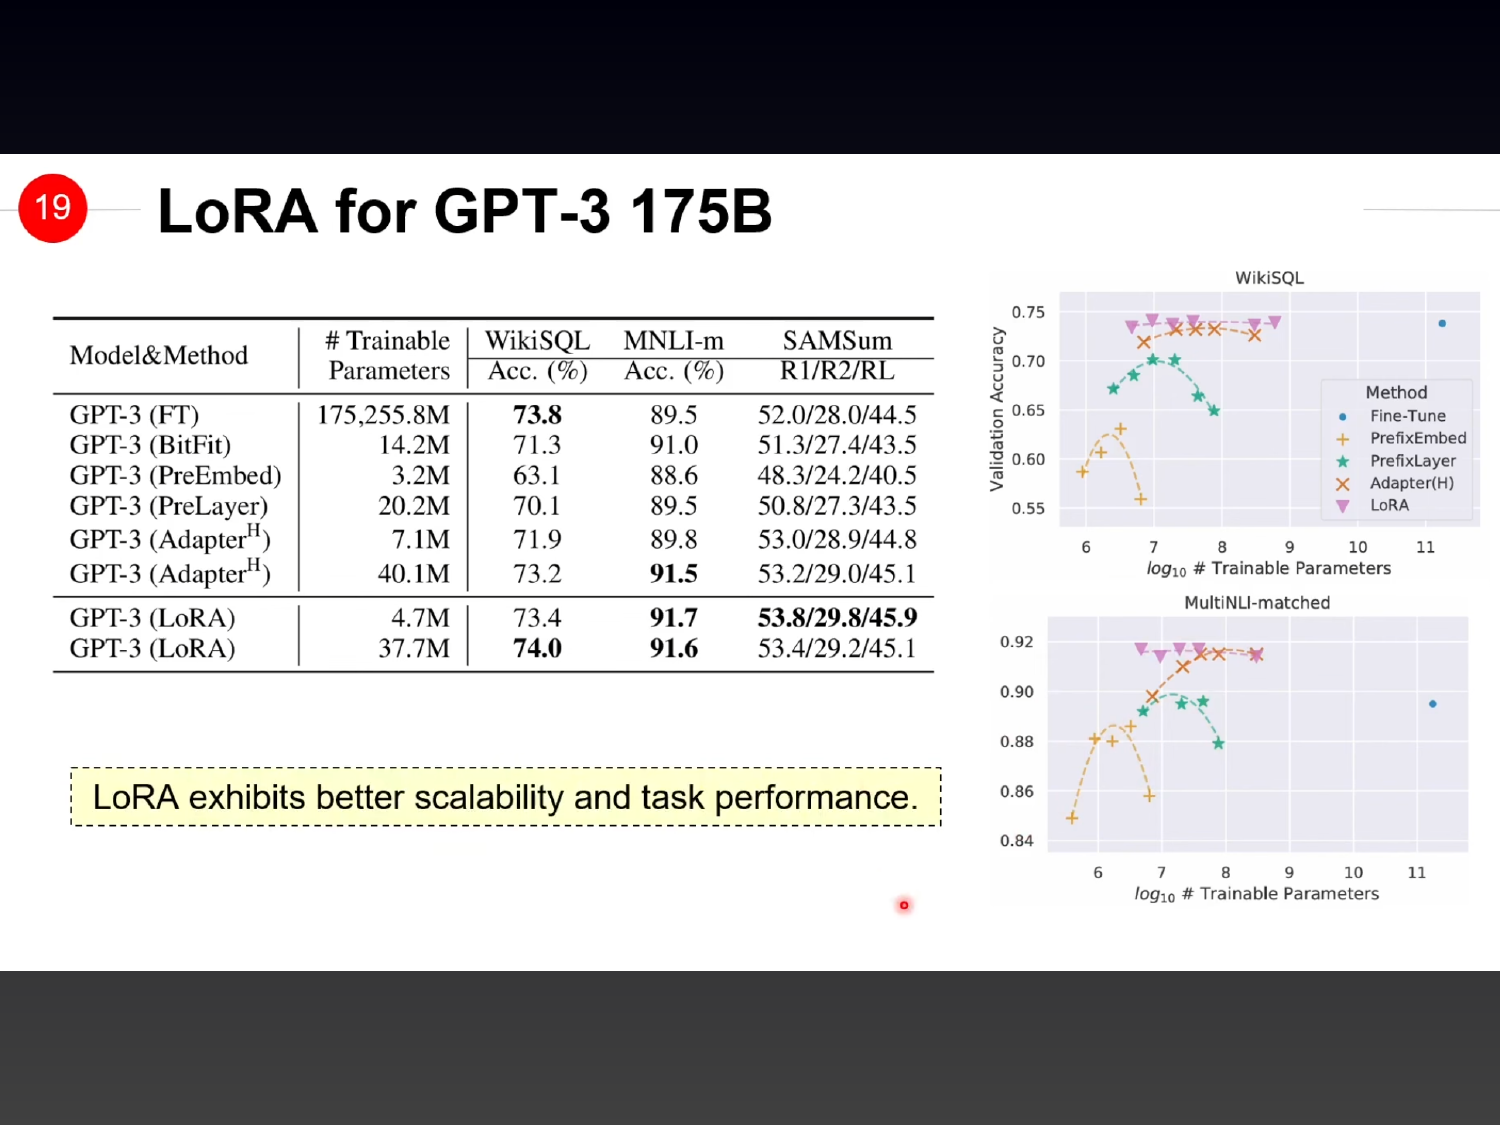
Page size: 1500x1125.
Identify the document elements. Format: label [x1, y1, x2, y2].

picture [0, 154, 1500, 971]
